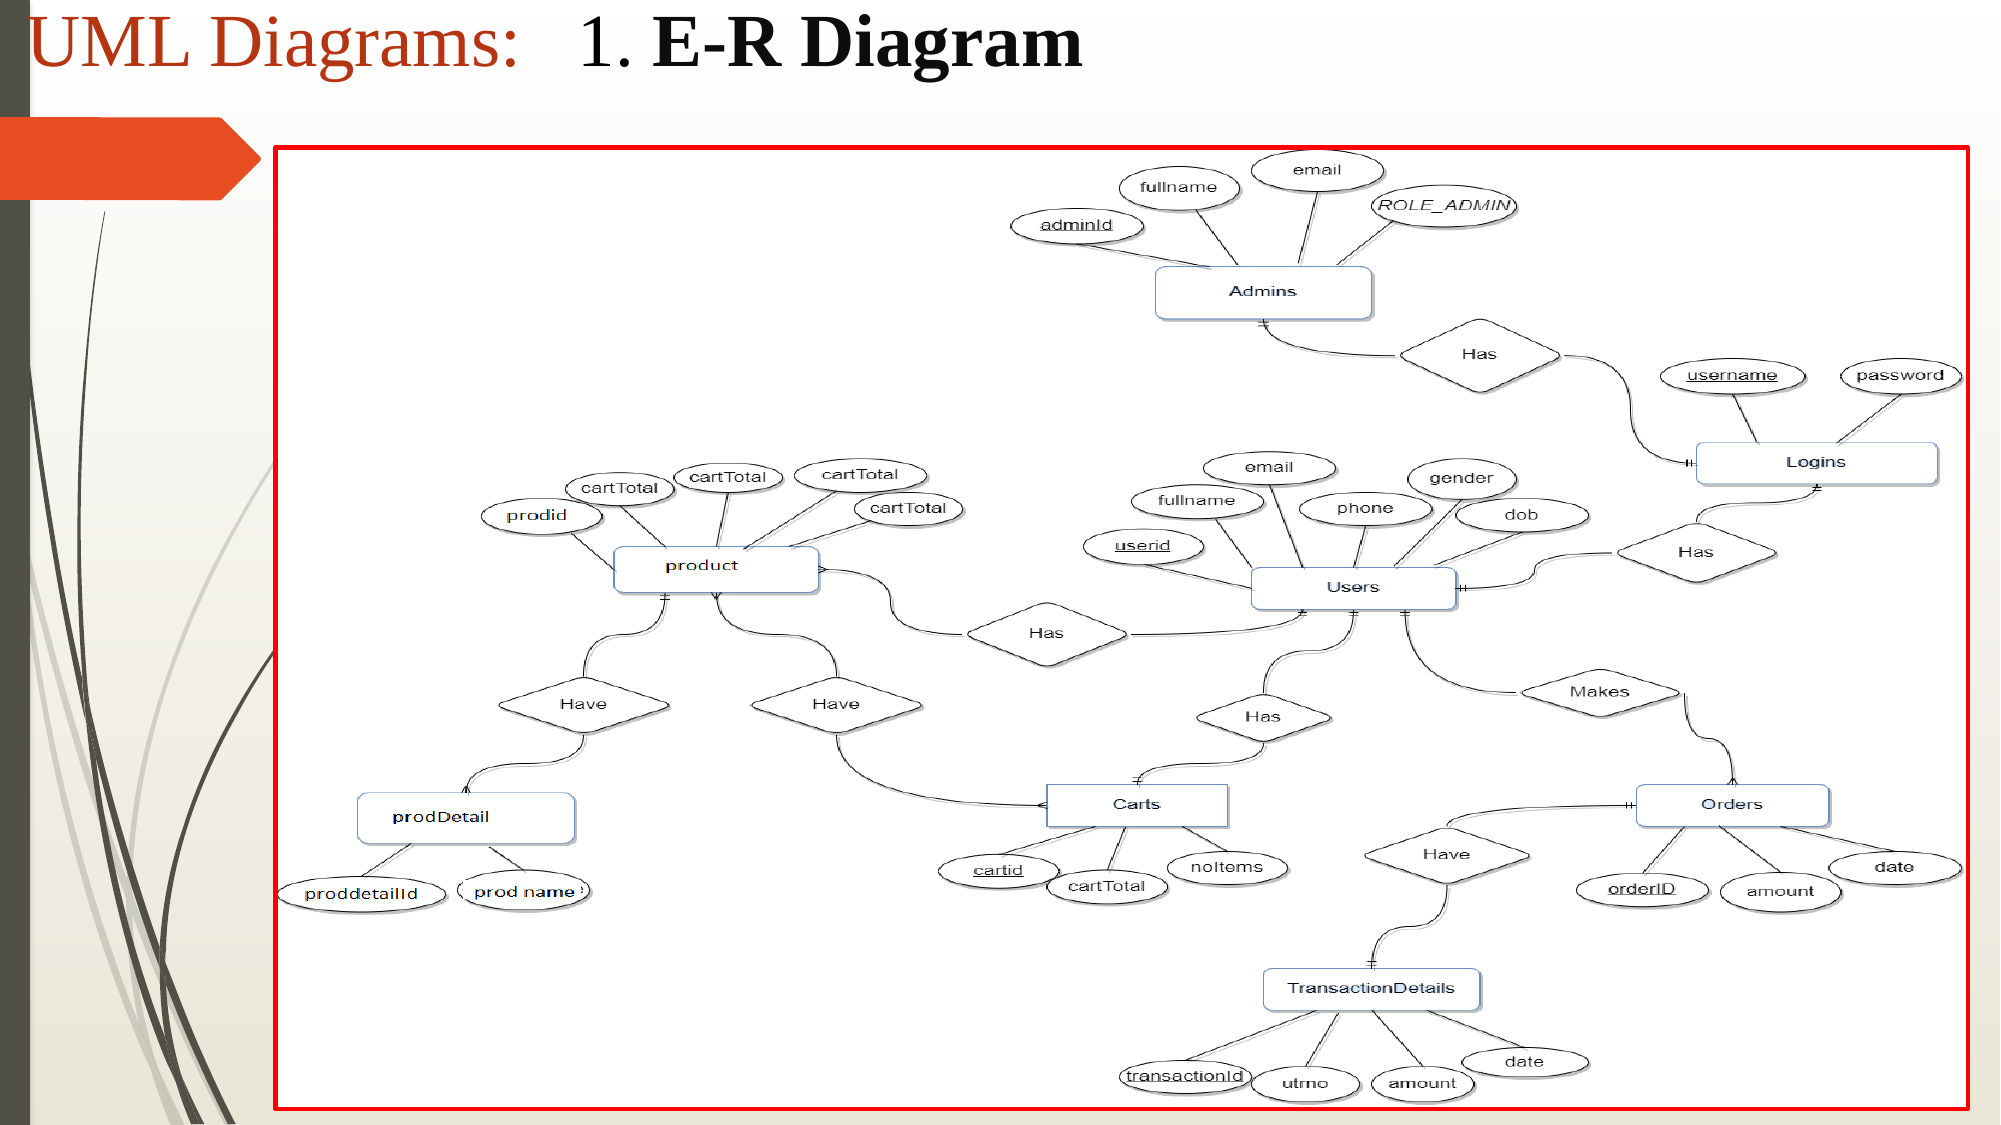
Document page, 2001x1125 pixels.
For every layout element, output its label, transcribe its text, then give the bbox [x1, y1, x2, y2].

title UML Diagrams: 1. E-R Diagram [11, 0, 1662, 98]
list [277, 149, 1966, 1107]
